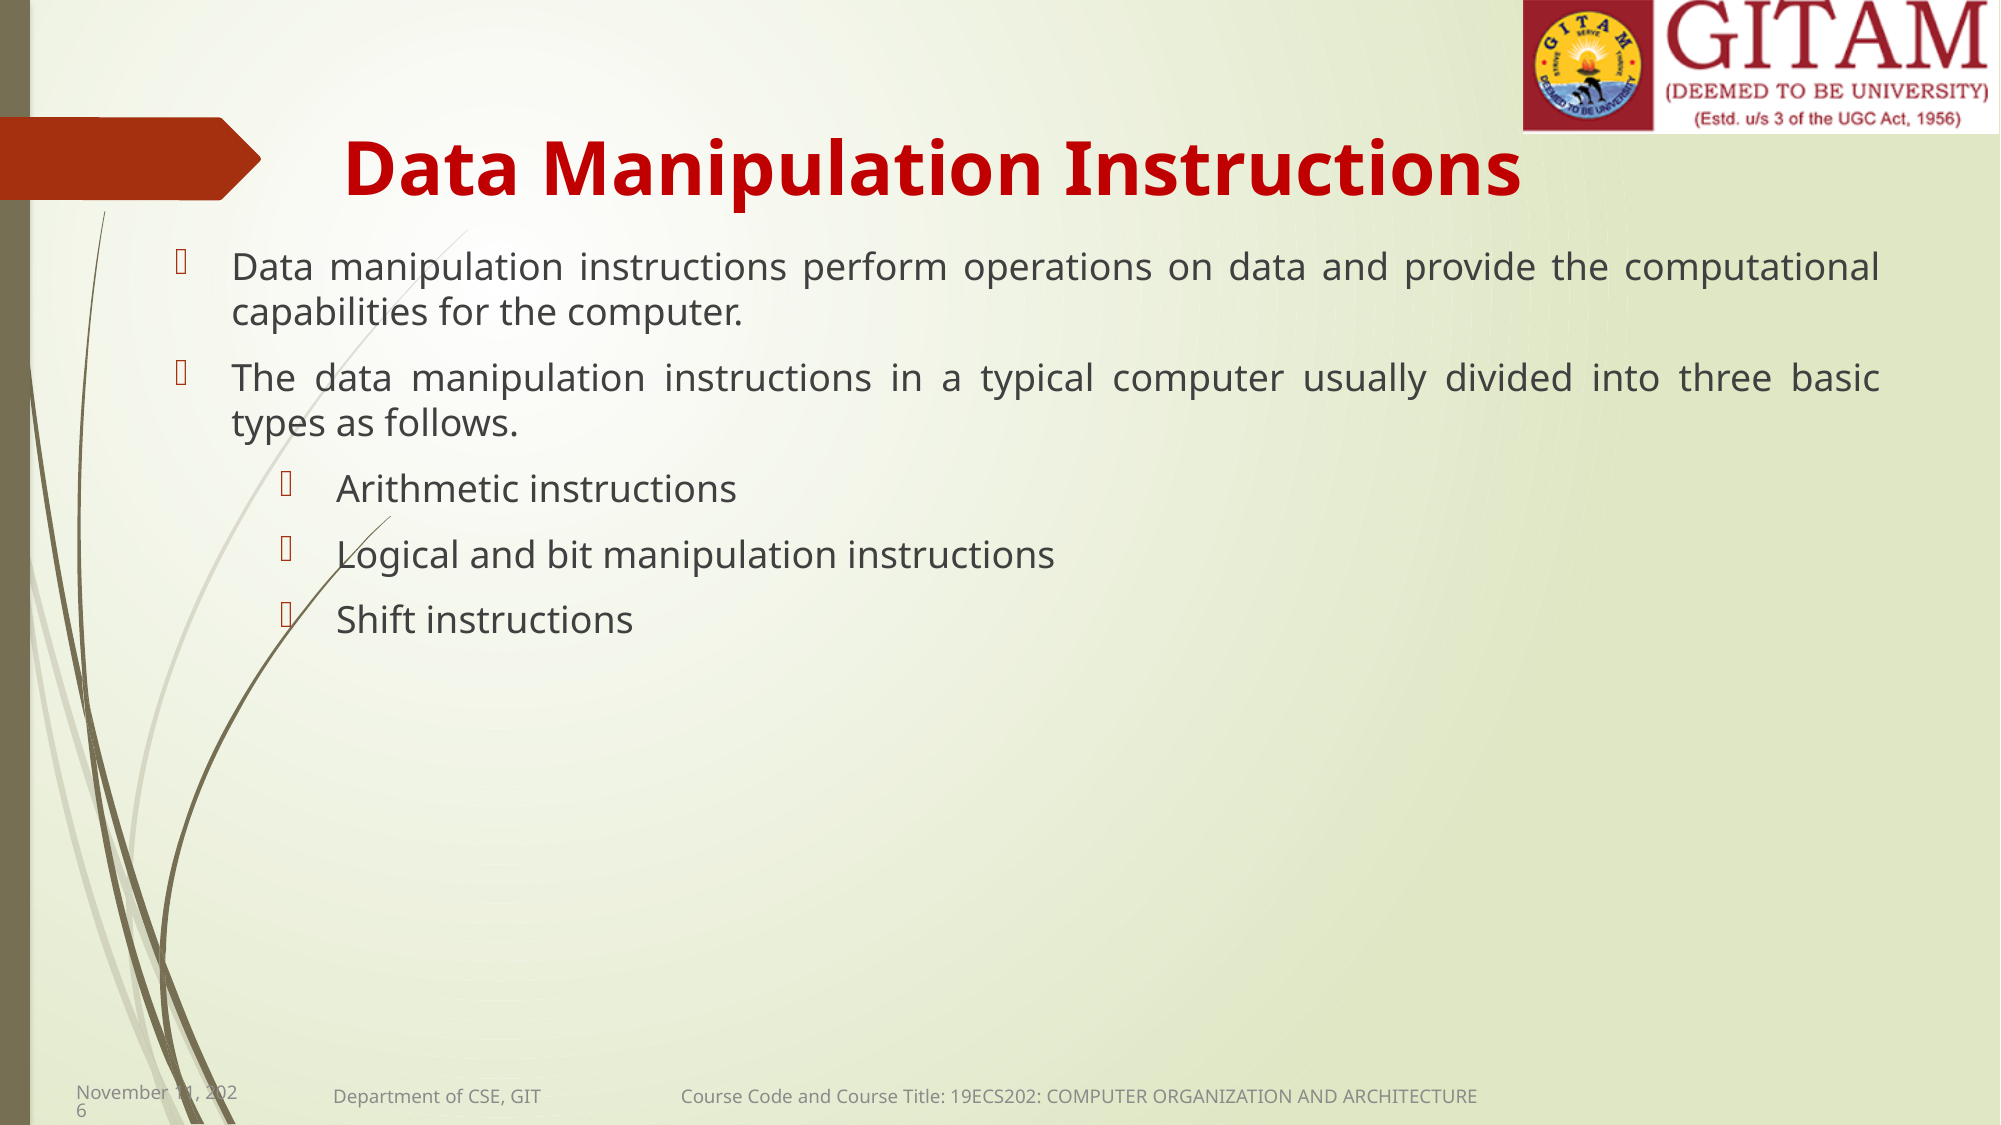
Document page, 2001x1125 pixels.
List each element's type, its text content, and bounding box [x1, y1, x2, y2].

footer Department of CSE, GIT Course Code and Course Title: 19ECS202: COMPUTER ORGANIZATION AND ARCHITECTURE [318, 1068, 1548, 1125]
picture [1523, 0, 1999, 134]
title Data Manipulation Instructions [202, 112, 1664, 235]
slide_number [61, 1063, 259, 1123]
list Data manipulation instructions perform operations on data and provide the computational capabilities for the computer. The data manipulation instructions in a typical computer usually divided into three basic types as follows. Arithmetic instructions Logical and bit manipulation instructions Shift instructions [159, 235, 1898, 1068]
